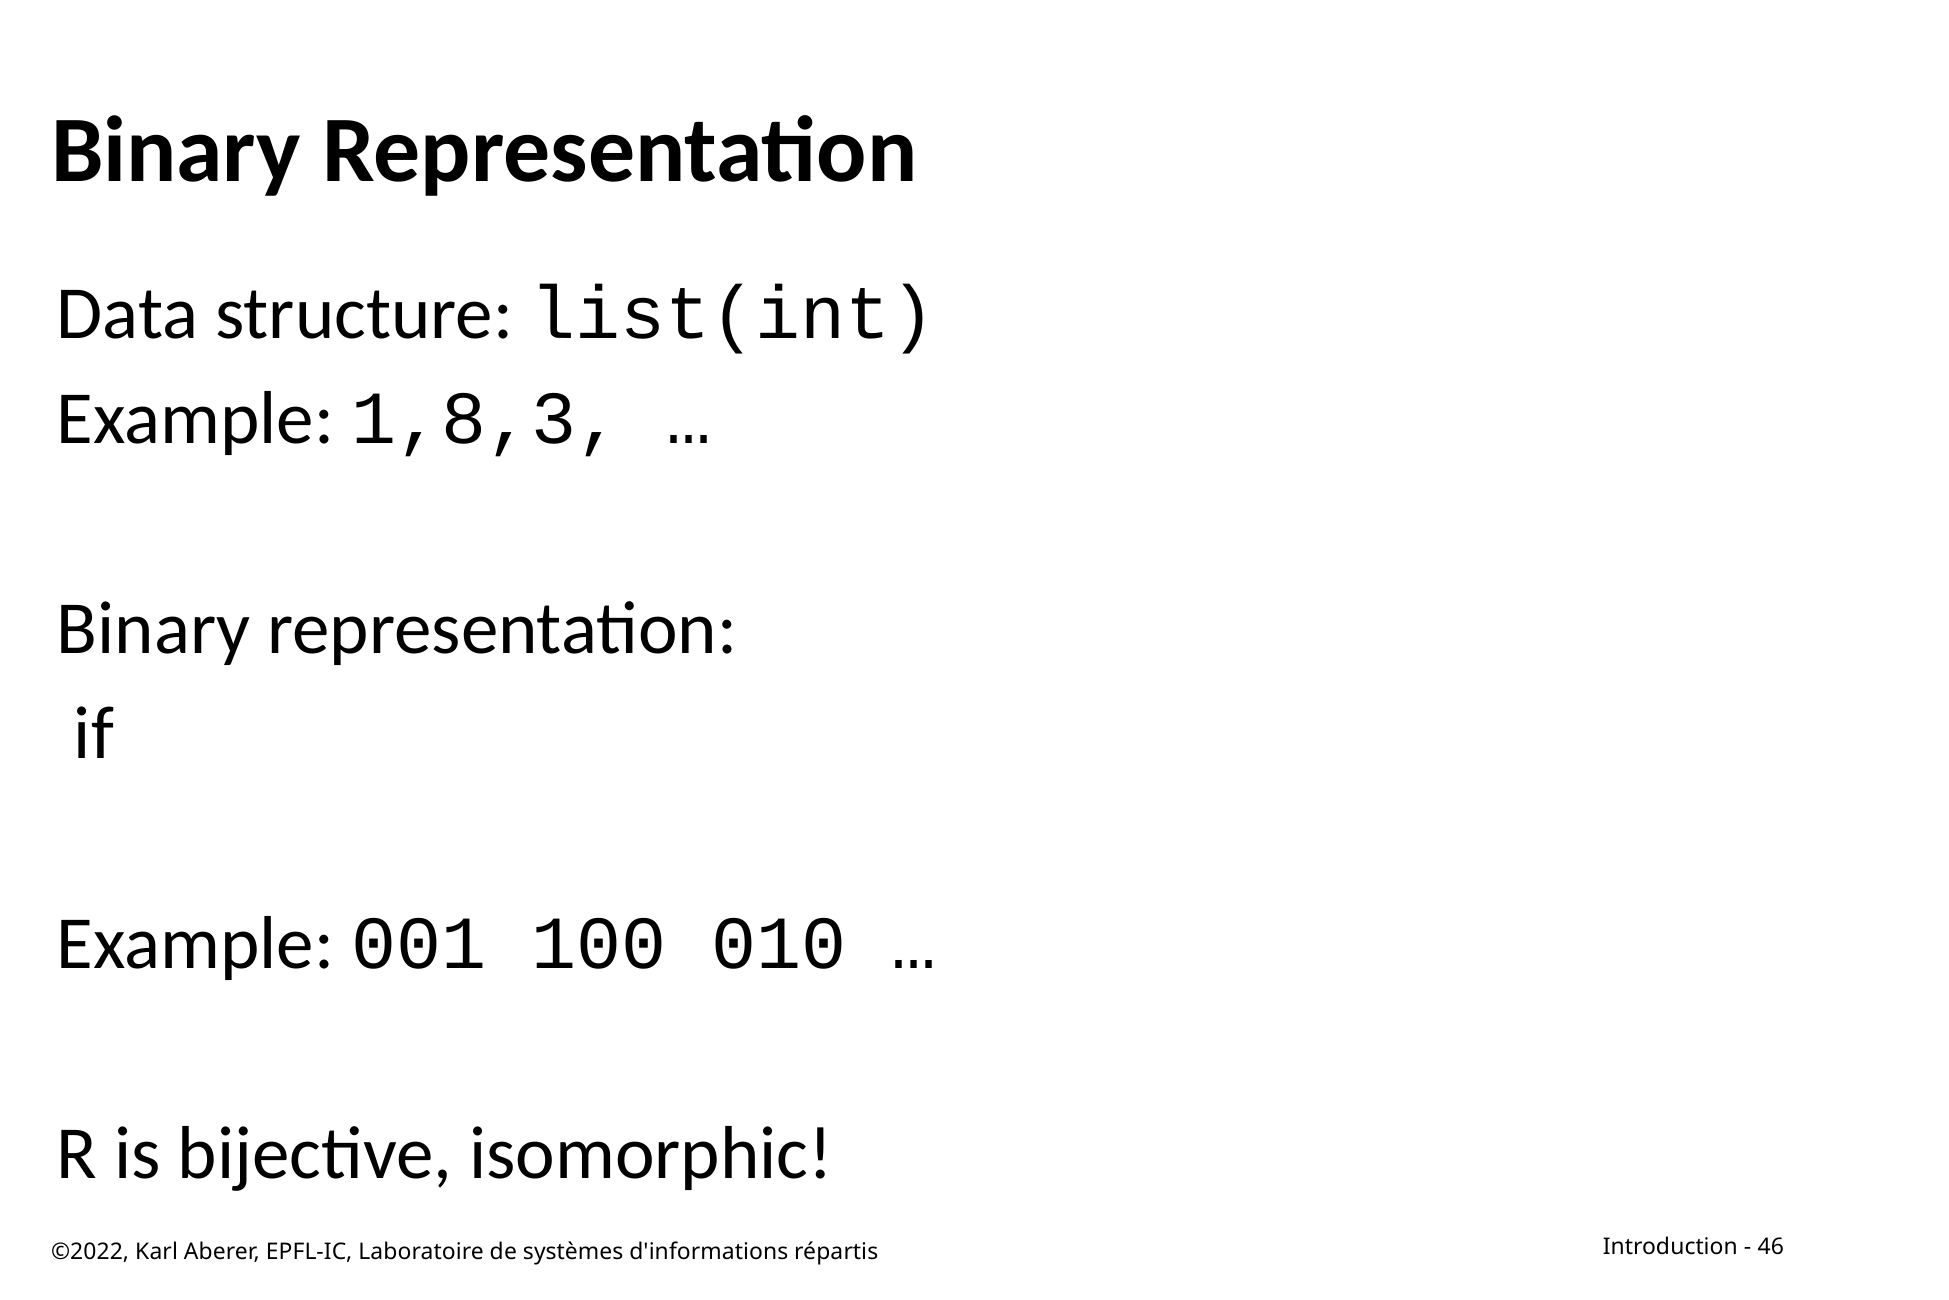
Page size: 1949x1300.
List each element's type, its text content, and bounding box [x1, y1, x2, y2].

footer ©2022, Karl Aberer, EPFL-IC, Laboratoire de systèmes d'informations répartis [32, 1227, 1284, 1271]
title Binary Representation [32, 57, 1803, 232]
